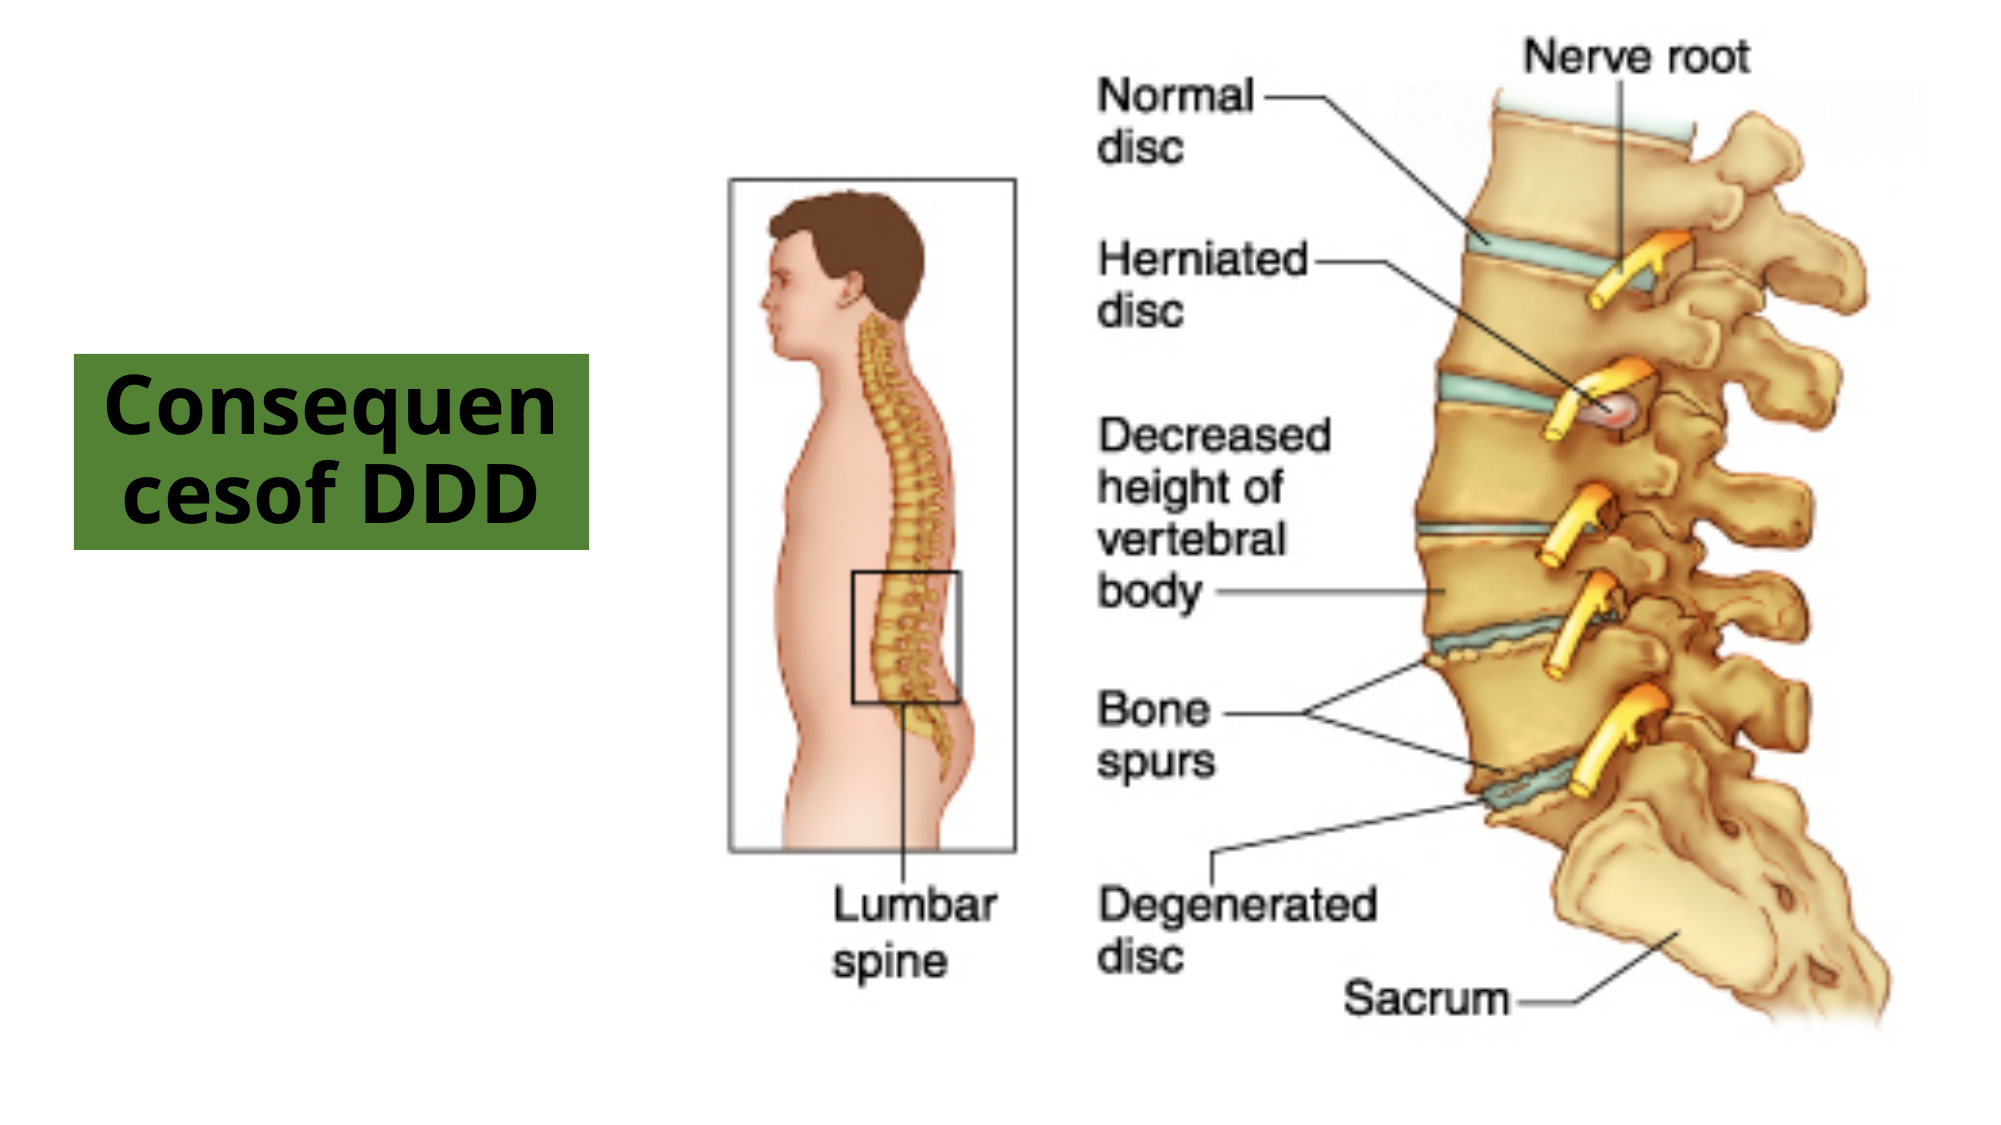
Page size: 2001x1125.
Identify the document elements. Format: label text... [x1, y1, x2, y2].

title Consequencesof DDD [73, 353, 590, 550]
picture [725, 26, 1926, 1125]
